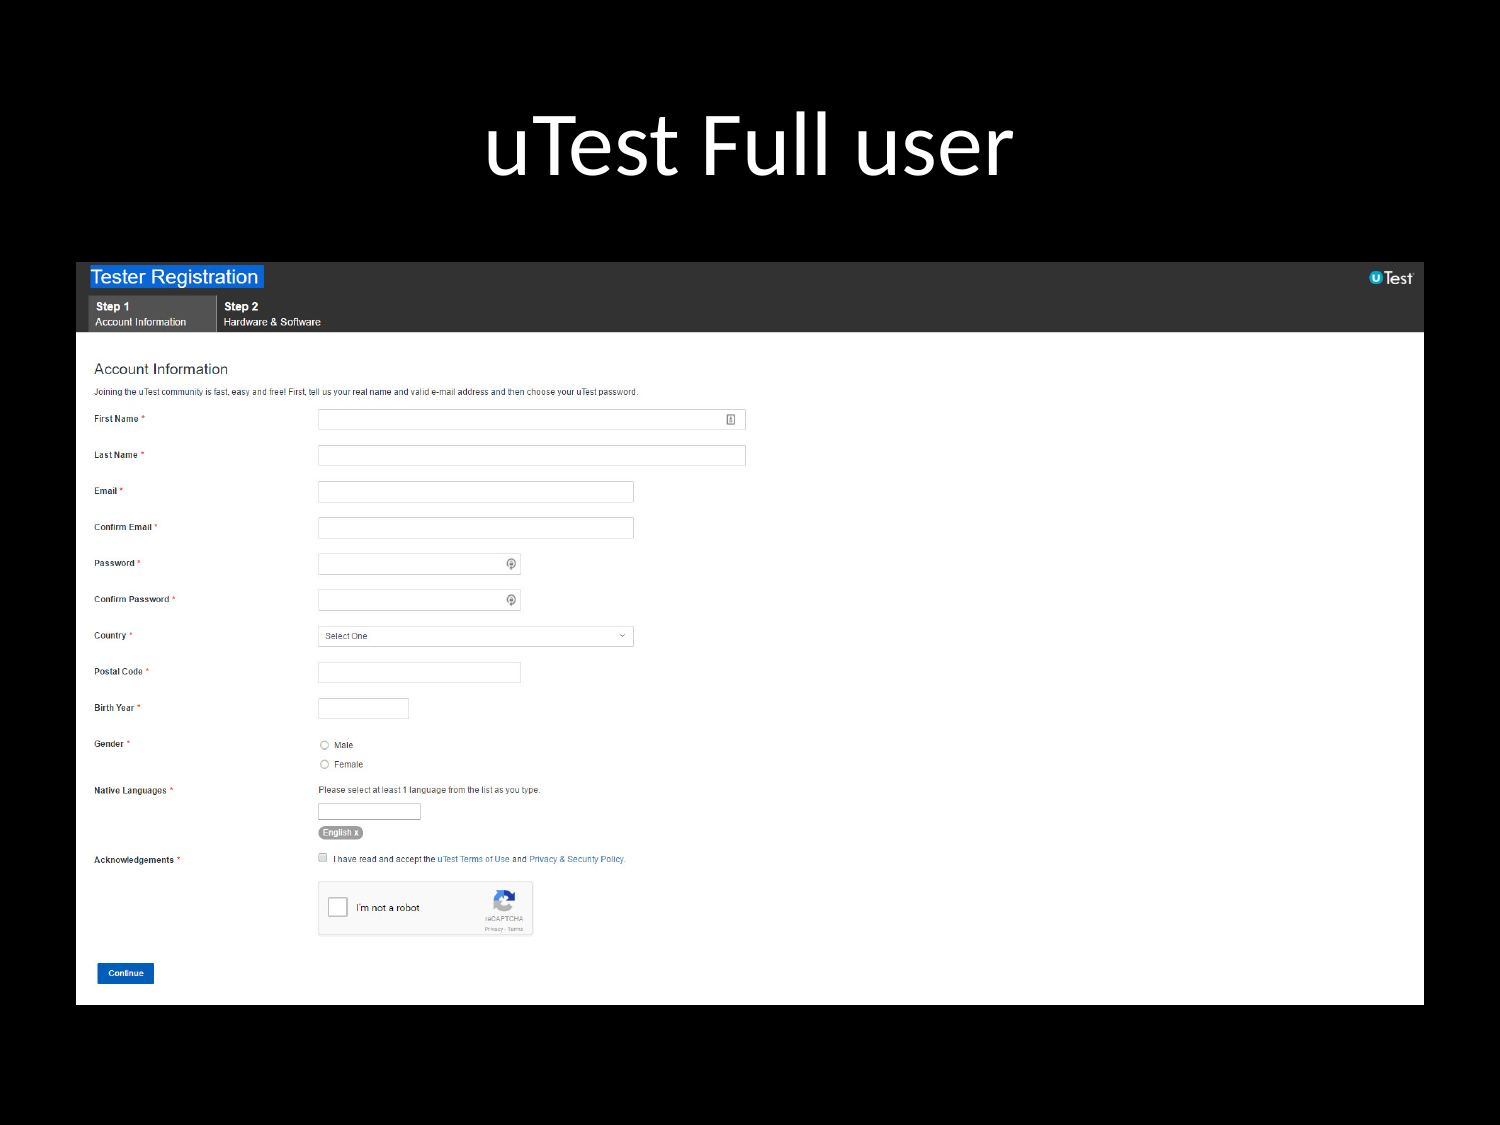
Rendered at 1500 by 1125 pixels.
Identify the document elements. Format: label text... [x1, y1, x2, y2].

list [76, 262, 1424, 1006]
title uTest Full user [75, 45, 1425, 233]
